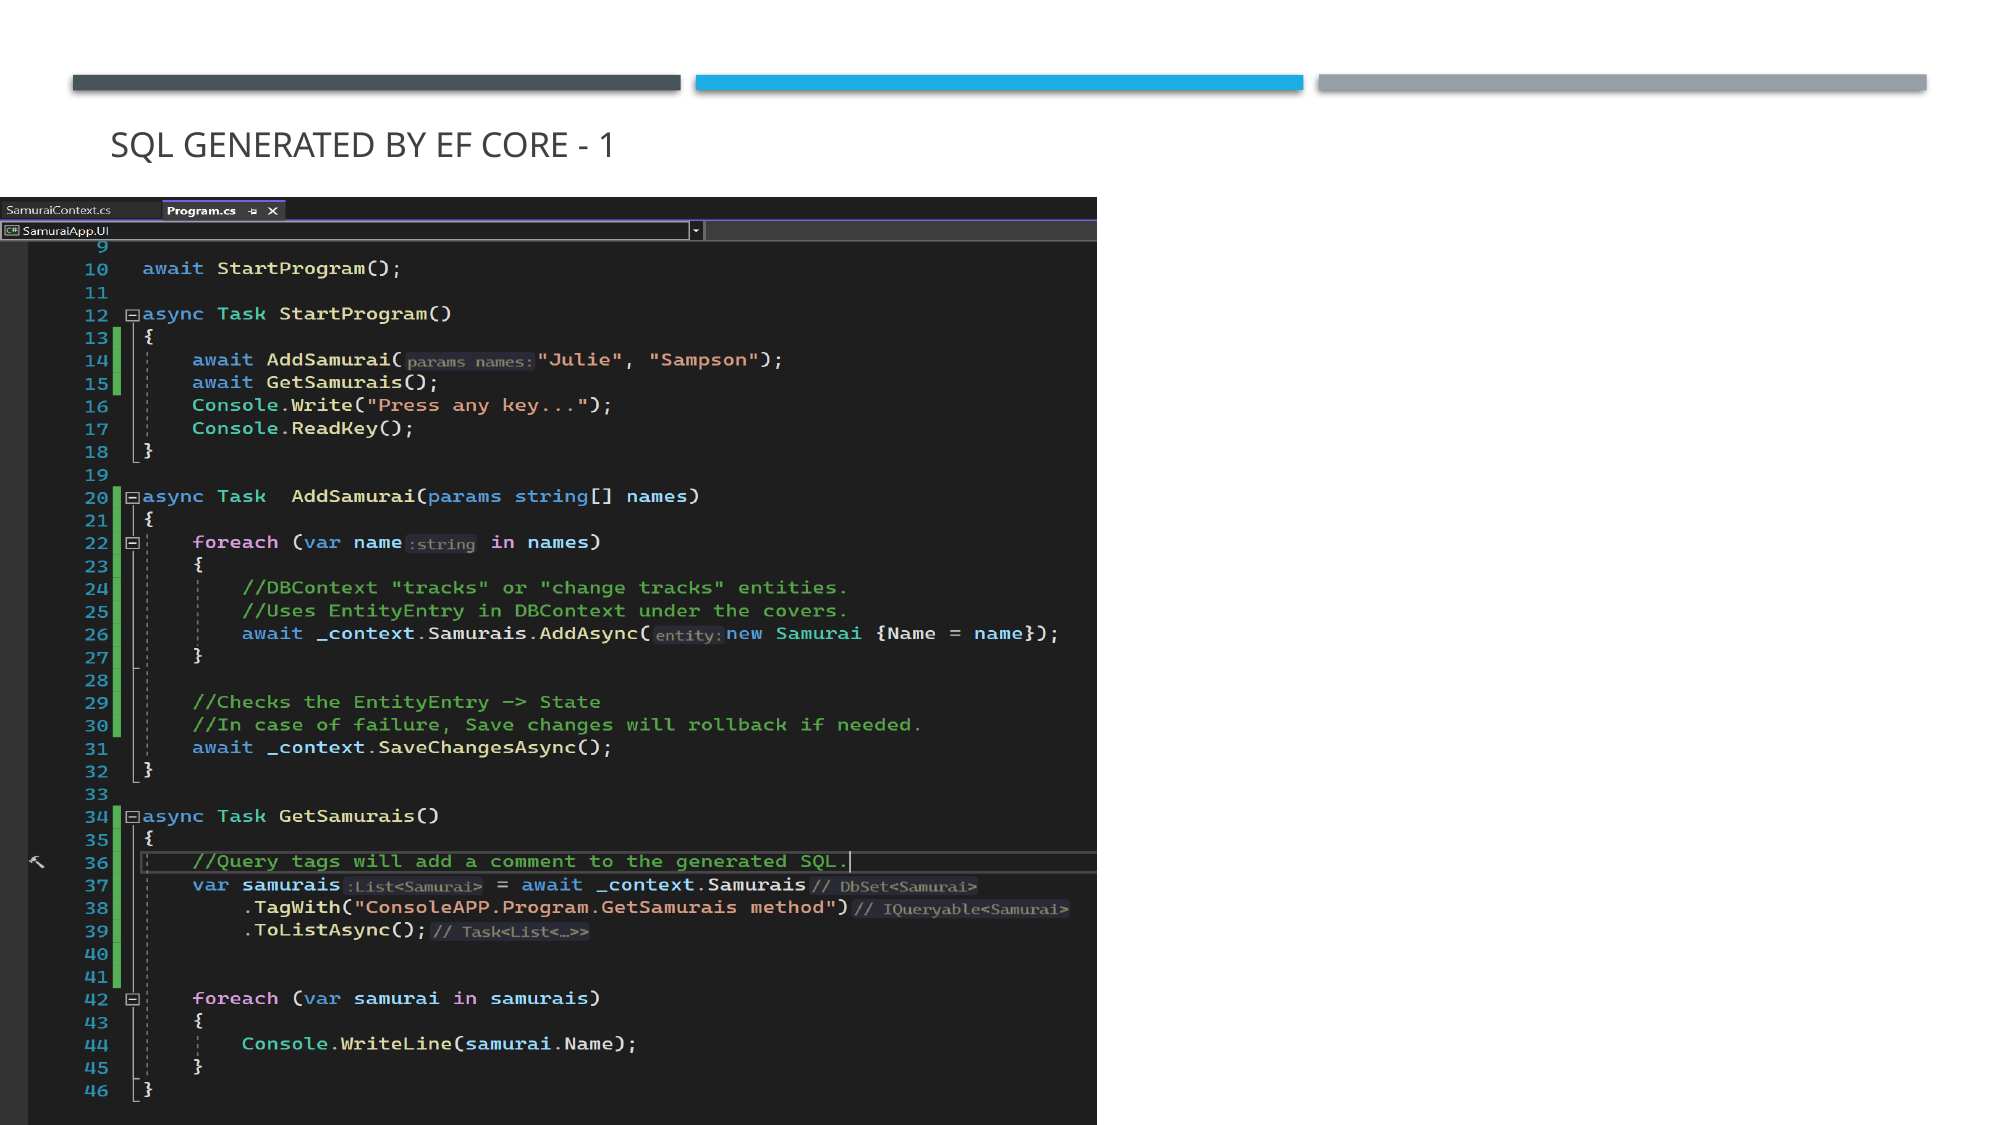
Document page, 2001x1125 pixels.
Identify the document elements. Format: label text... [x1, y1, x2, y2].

picture [0, 197, 1097, 1125]
title SQL generated by EF CORE - 1 [95, 115, 1905, 172]
